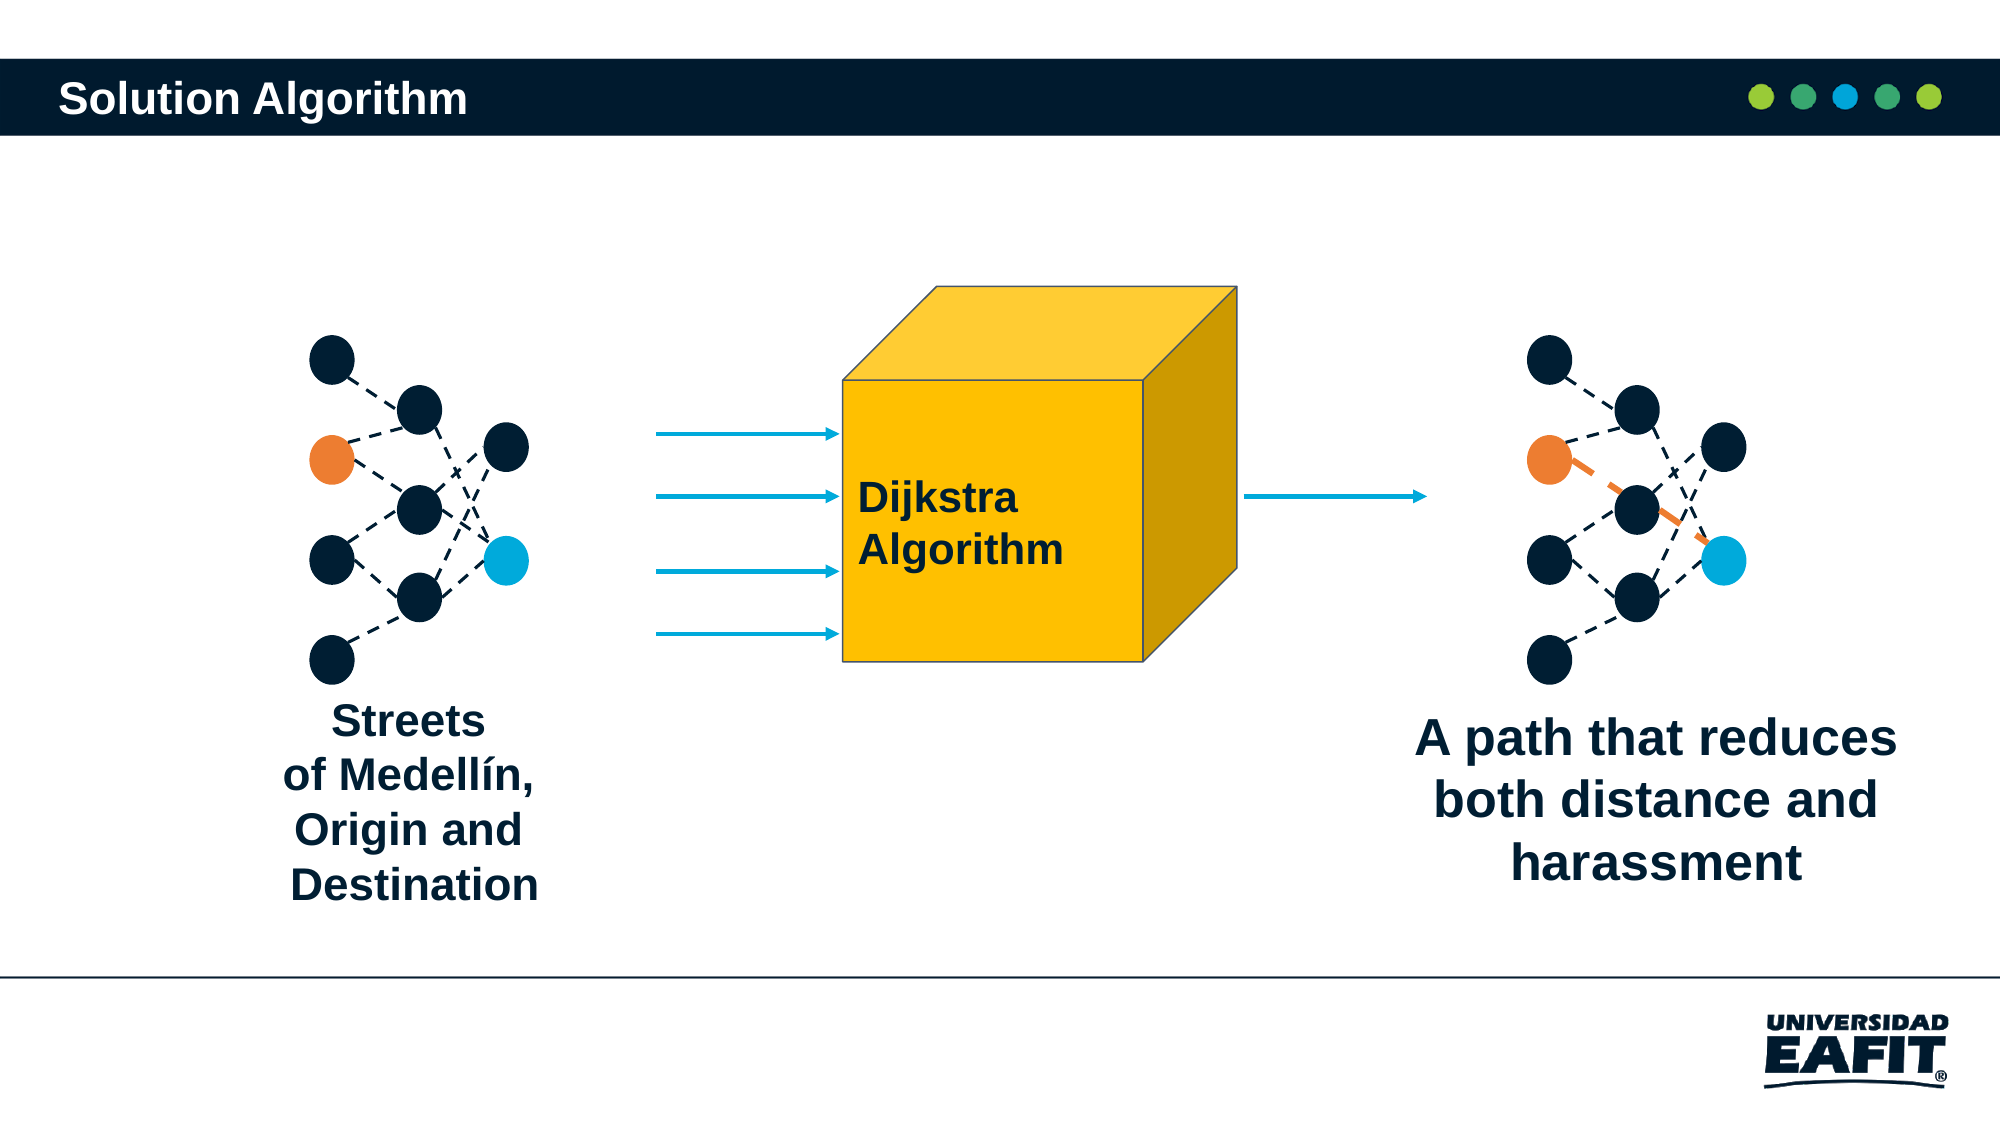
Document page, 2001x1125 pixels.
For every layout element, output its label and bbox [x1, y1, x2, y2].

picture [0, 0, 2000, 1125]
text_box [1526, 334, 1747, 686]
text_box [309, 334, 530, 686]
